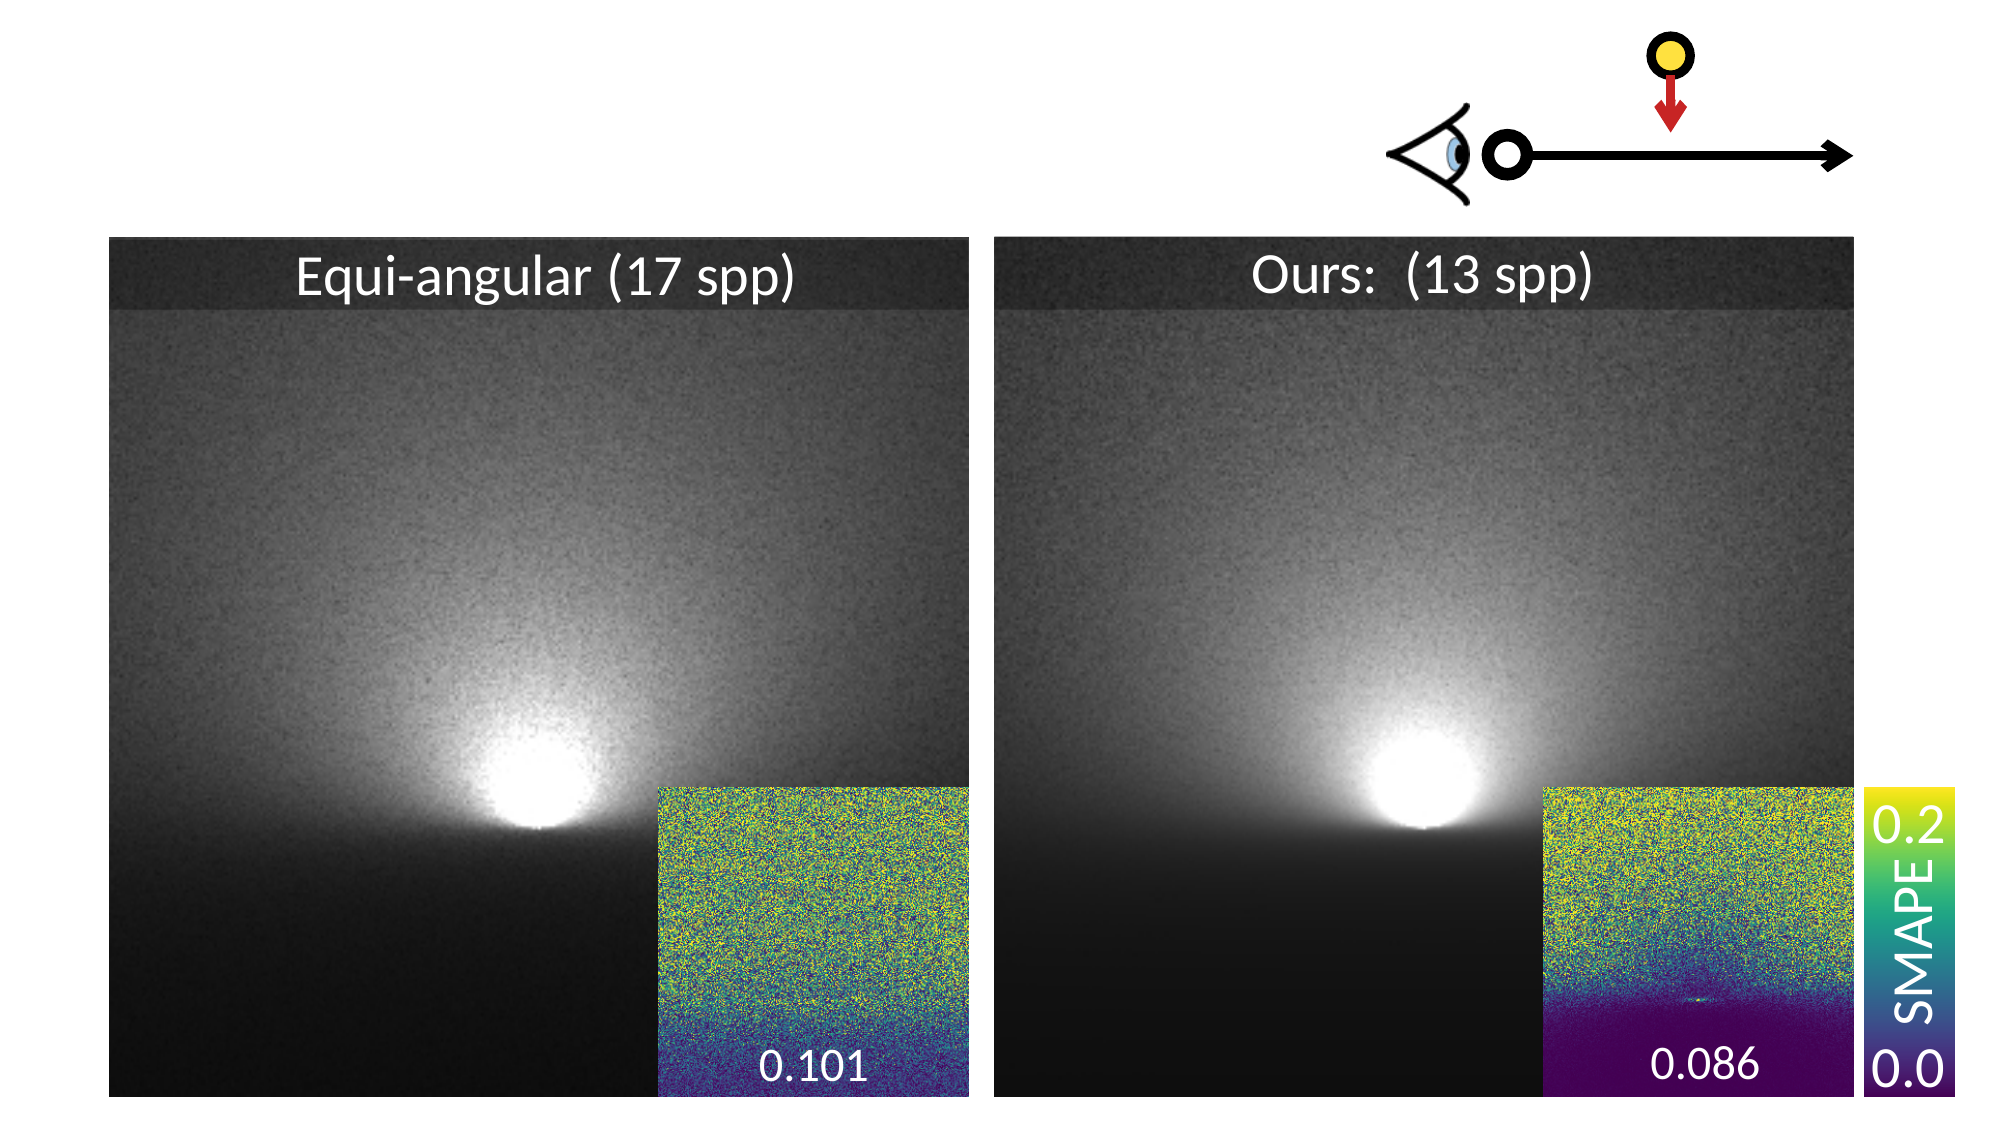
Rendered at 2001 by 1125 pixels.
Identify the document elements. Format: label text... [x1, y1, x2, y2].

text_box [108, 237, 1854, 1097]
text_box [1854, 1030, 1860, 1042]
slide_number 15 [1412, 1042, 1863, 1103]
picture [1864, 787, 1955, 1097]
picture [658, 787, 969, 1097]
picture [1543, 787, 1854, 1097]
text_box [1386, 36, 1854, 207]
